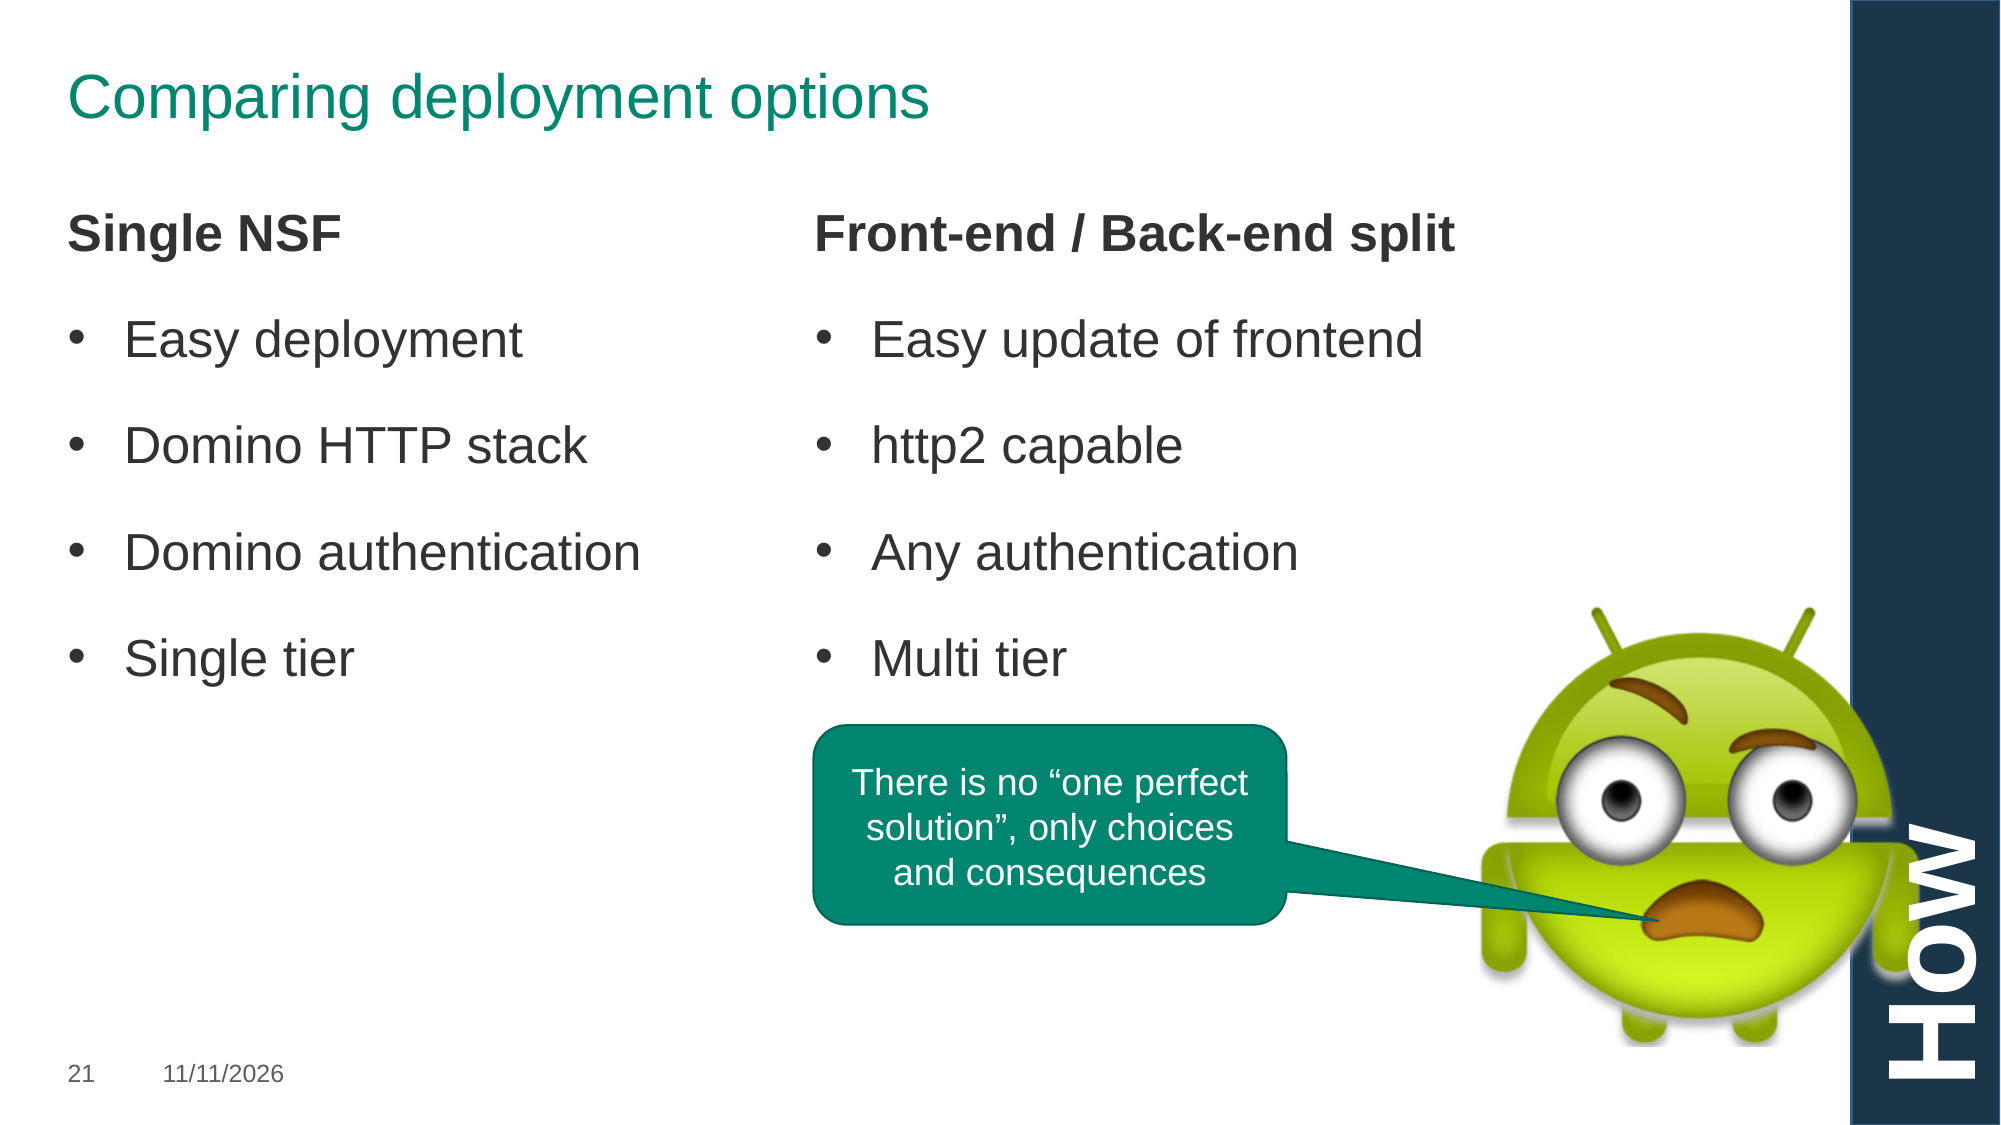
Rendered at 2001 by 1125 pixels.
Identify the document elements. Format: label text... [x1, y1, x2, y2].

picture [1399, 508, 2000, 1125]
list Comparing deployment options [52, 56, 1578, 143]
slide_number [147, 1042, 598, 1103]
slide_number 21 [52, 1042, 147, 1103]
list Single NSF Easy deployment Domino HTTP stack Domino authentication Single tier Front-end / Back-end split Easy update of frontend http2 capable Any authentication Multi tier [52, 197, 1578, 988]
text_box There is no “one perfect solution”, only choices and consequences [812, 724, 1399, 926]
